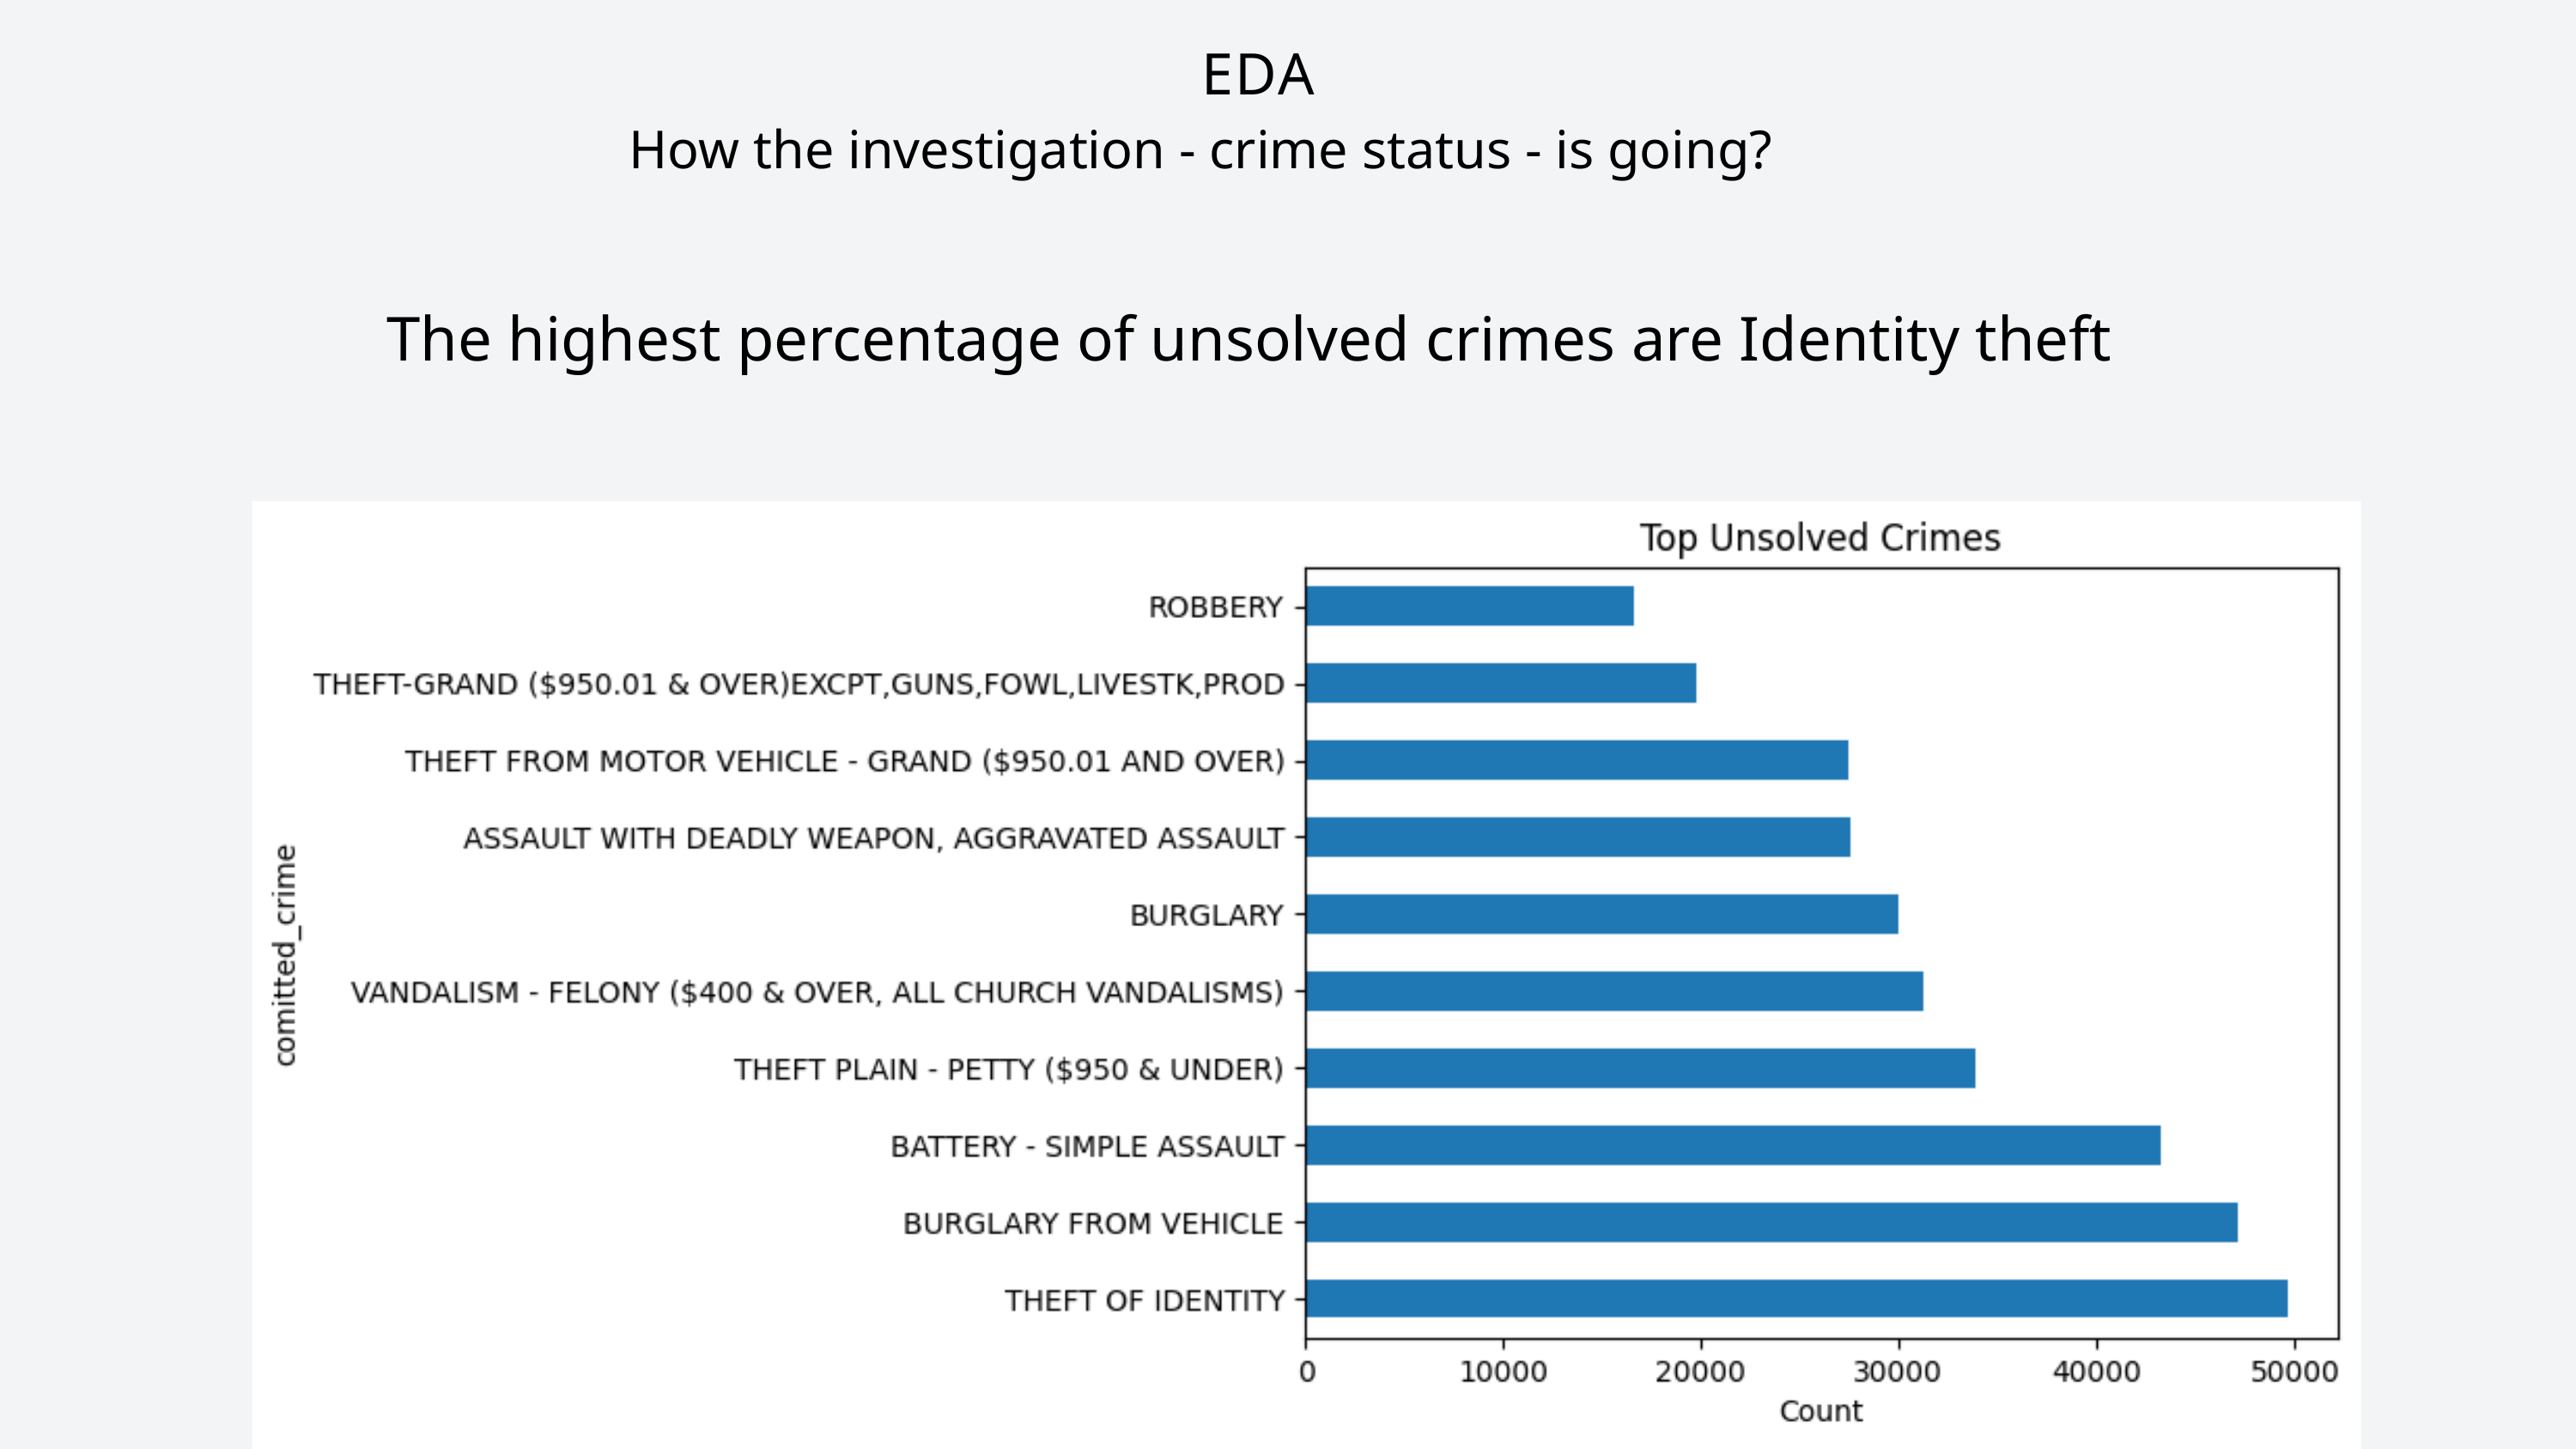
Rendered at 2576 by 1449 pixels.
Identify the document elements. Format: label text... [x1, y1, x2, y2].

text_box EDA [775, 27, 1741, 106]
text_box How the investigation - crime status - is going? [509, 105, 1893, 179]
text_box [252, 501, 2361, 1449]
text_box The highest percentage of unsolved crimes are Identity theft [363, 287, 2153, 373]
